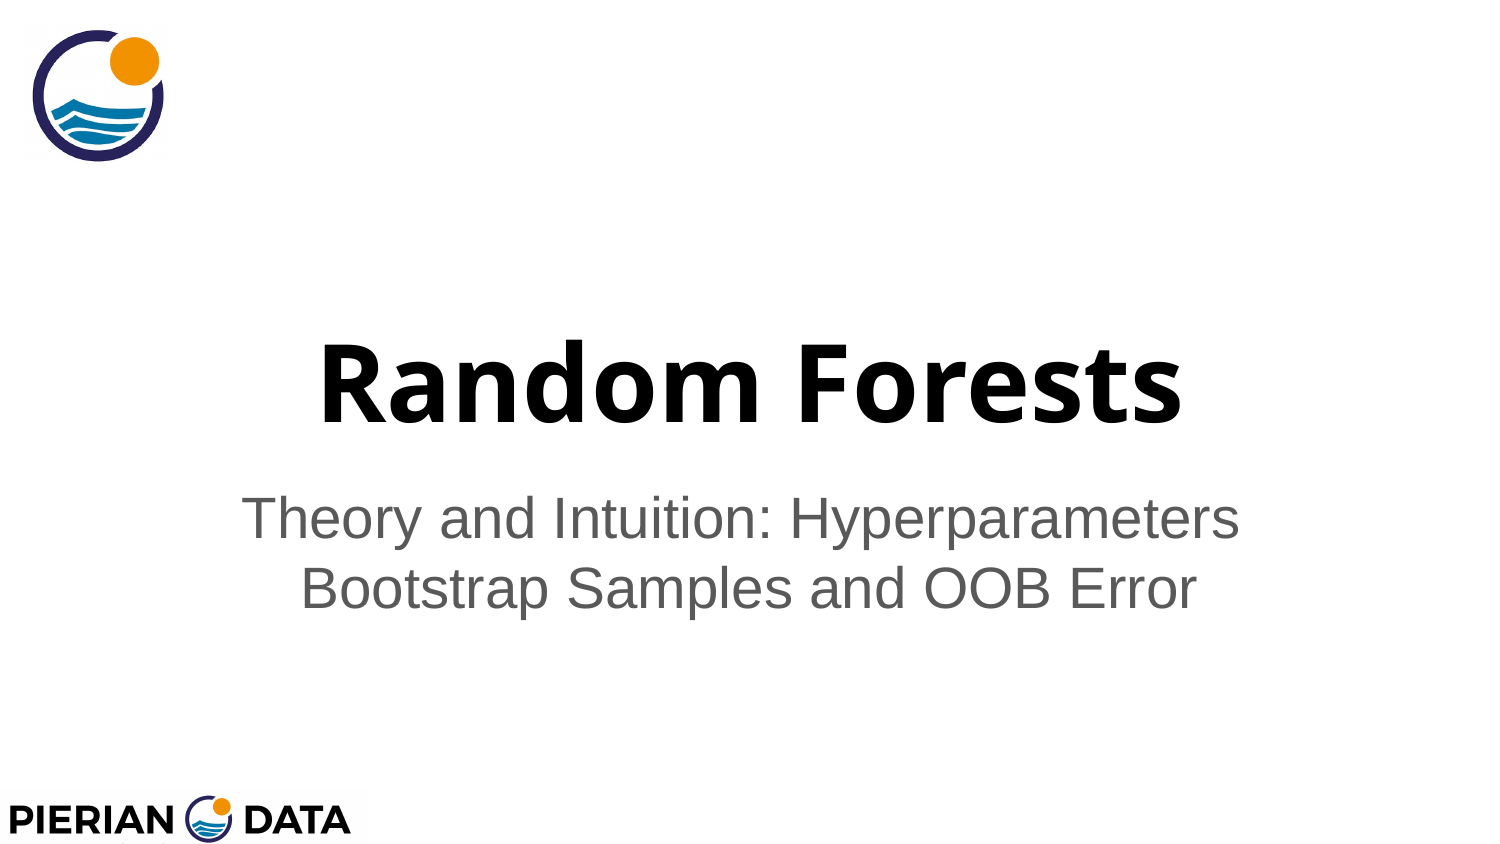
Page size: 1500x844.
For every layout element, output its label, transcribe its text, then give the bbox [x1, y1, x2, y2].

picture [24, 24, 172, 167]
subtitle Theory and Intuition: Hyperparameters Bootstrap Samples and OOB Error [51, 464, 1449, 595]
picture [0, 787, 368, 844]
title Random Forests [51, 122, 1449, 459]
